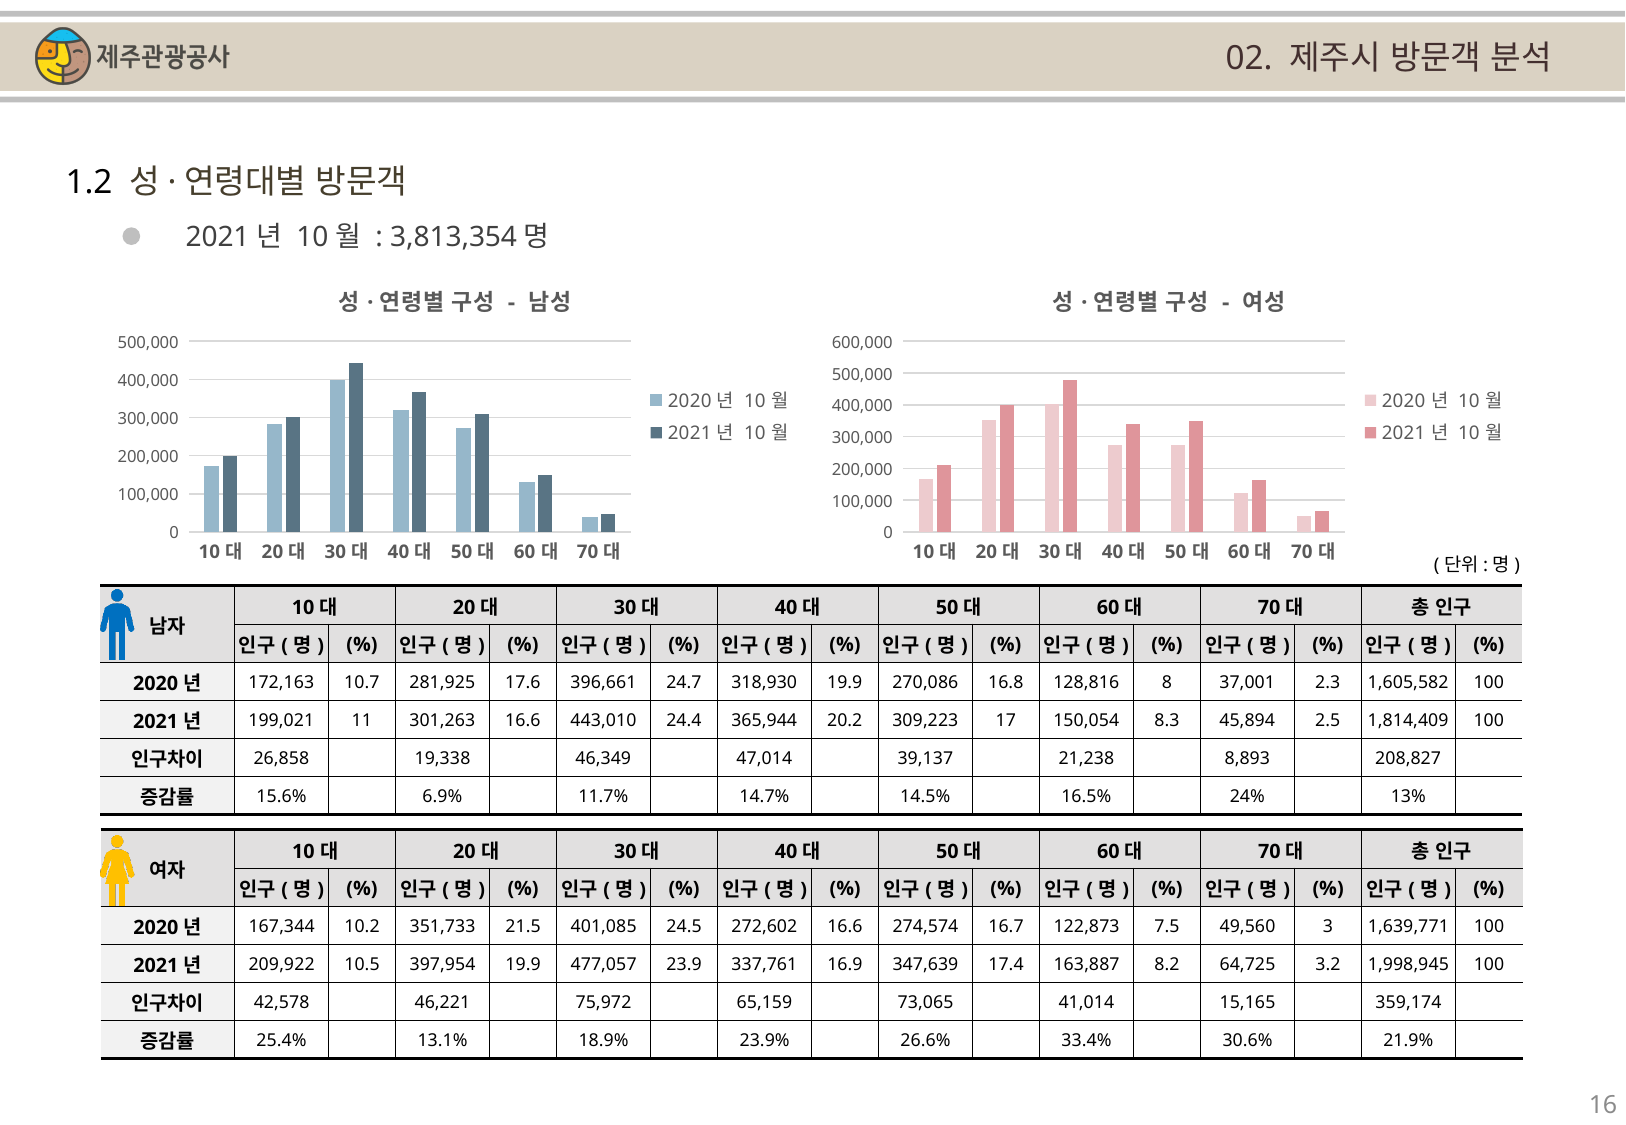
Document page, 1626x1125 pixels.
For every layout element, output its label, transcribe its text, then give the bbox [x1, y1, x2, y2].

table_cell 281,925 [396, 663, 489, 700]
table_header 30대 [557, 587, 717, 624]
table_cell 16.7 [973, 907, 1039, 944]
table_cell 163,887 [1040, 945, 1133, 982]
table_cell 인구(명) [718, 869, 811, 906]
table_cell 318,930 [718, 663, 811, 700]
table_cell 인구차이 [101, 983, 234, 1020]
picture [31, 26, 232, 87]
table_cell 2.5 [1295, 701, 1361, 738]
table_cell 46,221 [396, 983, 489, 1020]
table_cell 270,086 [879, 663, 972, 700]
table_cell 13.1% [396, 1021, 489, 1057]
table_cell [973, 1021, 1039, 1057]
text_box 02. 제주시 방문객 분석 [1042, 28, 1595, 84]
table_cell [1456, 1021, 1523, 1057]
table_cell 167,344 [235, 907, 328, 944]
table_cell 인구(명) [557, 625, 650, 662]
table_cell 21,238 [1040, 739, 1133, 776]
table_cell [1456, 739, 1522, 776]
table_cell 증감률 [100, 777, 234, 813]
table_cell [329, 739, 395, 776]
table_cell 301,263 [396, 701, 489, 738]
table_cell 26,858 [235, 739, 328, 776]
table_cell (%) [1134, 869, 1200, 906]
table_cell 100 [1456, 663, 1522, 700]
table_cell 47,014 [718, 739, 811, 776]
table_cell 309,223 [879, 701, 972, 738]
table_cell 1,605,582 [1362, 663, 1455, 700]
table_cell (%) [1295, 869, 1361, 906]
table_cell (%) [329, 869, 395, 906]
table_cell 인구차이 [100, 739, 234, 776]
table_cell [1134, 1021, 1200, 1057]
table_cell 인구(명) [1201, 869, 1294, 906]
table_cell 인구(명) [1362, 869, 1455, 906]
table_cell 33.4% [1040, 1021, 1133, 1057]
table_cell 10.2 [329, 907, 395, 944]
table_header 40대 [718, 831, 878, 868]
table_cell [1295, 983, 1361, 1020]
table_cell 45,894 [1201, 701, 1294, 738]
table_cell 401,085 [557, 907, 650, 944]
table_header 10대 [235, 587, 395, 624]
table_cell 인구(명) [1362, 625, 1455, 662]
table_cell 17.6 [490, 663, 556, 700]
table_cell [490, 739, 556, 776]
table_cell [1456, 983, 1523, 1020]
table_cell 16.6 [812, 907, 878, 944]
table_cell 41,014 [1040, 983, 1133, 1020]
table_header 60대 [1040, 587, 1200, 624]
table_header 30대 [557, 831, 717, 868]
table_cell 23.9 [651, 945, 717, 982]
table_cell 7.5 [1134, 907, 1200, 944]
table_cell (%) [651, 869, 717, 906]
table_cell 19.9 [812, 663, 878, 700]
table_cell 199,021 [235, 701, 328, 738]
table_cell 인구(명) [235, 625, 328, 662]
table_cell 477,057 [557, 945, 650, 982]
table_cell 17.4 [973, 945, 1039, 982]
table_cell 2.3 [1295, 663, 1361, 700]
table_cell 73,065 [879, 983, 972, 1020]
table_cell [651, 983, 717, 1020]
table_cell 인구(명) [879, 869, 972, 906]
table_cell [812, 739, 878, 776]
table_cell 2021년 [101, 945, 234, 982]
chart [103, 262, 808, 571]
text_box (단위:명) [1419, 545, 1535, 583]
table_cell 17 [973, 701, 1039, 738]
table_cell 인구(명) [1040, 625, 1133, 662]
table_cell 24.5 [651, 907, 717, 944]
table_cell 172,163 [235, 663, 328, 700]
table_cell [1295, 739, 1361, 776]
table_cell 23.9% [718, 1021, 811, 1057]
table_cell 150,054 [1040, 701, 1133, 738]
table_cell [1134, 983, 1200, 1020]
table_cell (%) [329, 625, 395, 662]
table_cell 1,998,945 [1362, 945, 1455, 982]
table_cell 25.4% [235, 1021, 328, 1057]
table_cell 인구(명) [718, 625, 811, 662]
table_cell 337,761 [718, 945, 811, 982]
table_cell 8.3 [1134, 701, 1200, 738]
table_cell 인구(명) [396, 625, 489, 662]
table_cell 15.6% [235, 777, 328, 813]
table_cell 30.6% [1201, 1021, 1294, 1057]
table_cell 21.5 [490, 907, 556, 944]
table_cell (%) [973, 869, 1039, 906]
table_header 40대 [718, 587, 878, 624]
table_cell 37,001 [1201, 663, 1294, 700]
table_cell [812, 983, 878, 1020]
table_cell 18.9% [557, 1021, 650, 1057]
picture [78, 586, 154, 662]
table_cell (%) [973, 625, 1039, 662]
table_cell 64,725 [1201, 945, 1294, 982]
table_cell [973, 983, 1039, 1020]
table_cell [651, 1021, 717, 1057]
table_cell [973, 777, 1039, 813]
table_cell [329, 1021, 395, 1057]
table_cell 397,954 [396, 945, 489, 982]
table_cell 347,639 [879, 945, 972, 982]
table_cell 14.5% [879, 777, 972, 813]
table_cell 351,733 [396, 907, 489, 944]
table_cell 6.9% [396, 777, 489, 813]
table_cell [329, 777, 395, 813]
table_cell 39,137 [879, 739, 972, 776]
table_cell 11 [329, 701, 395, 738]
table_cell 359,174 [1362, 983, 1455, 1020]
table_cell 13% [1362, 777, 1455, 813]
table_cell 16.6 [490, 701, 556, 738]
table_header 20대 [396, 831, 556, 868]
table_cell [1134, 739, 1200, 776]
picture [78, 830, 154, 908]
table_cell 396,661 [557, 663, 650, 700]
text_box [121, 226, 141, 246]
table_cell 15,165 [1201, 983, 1294, 1020]
chart [817, 262, 1522, 571]
table_cell 인구(명) [235, 869, 328, 906]
table_cell [651, 739, 717, 776]
table_cell [812, 777, 878, 813]
table_cell 272,602 [718, 907, 811, 944]
table_cell [973, 739, 1039, 776]
table_cell (%) [1134, 625, 1200, 662]
table_cell 49,560 [1201, 907, 1294, 944]
table_cell 26.6% [879, 1021, 972, 1057]
table_cell 2020년 [101, 907, 234, 944]
table_cell 1,639,771 [1362, 907, 1455, 944]
table_header 여자 [154, 831, 234, 906]
table_cell 443,010 [557, 701, 650, 738]
text_box 1.2 성·연령대별 방문객 [50, 152, 1144, 208]
table_cell 8,893 [1201, 739, 1294, 776]
table_cell 122,873 [1040, 907, 1133, 944]
table_cell (%) [1456, 625, 1522, 662]
table_header 총 인구 [1362, 587, 1522, 624]
table_cell 128,816 [1040, 663, 1133, 700]
table_cell 46,349 [557, 739, 650, 776]
table_cell [329, 983, 395, 1020]
table_cell 75,972 [557, 983, 650, 1020]
table_cell 16.5% [1040, 777, 1133, 813]
table_cell 1,814,409 [1362, 701, 1455, 738]
table_header 70대 [1201, 831, 1361, 868]
table_cell 19,338 [396, 739, 489, 776]
table_cell (%) [490, 625, 556, 662]
table_cell 인구(명) [396, 869, 489, 906]
table_cell 증감률 [101, 1021, 234, 1057]
table_cell 24.7 [651, 663, 717, 700]
table_cell 365,944 [718, 701, 811, 738]
table_cell 100 [1456, 701, 1522, 738]
table_cell (%) [812, 625, 878, 662]
table_cell [490, 983, 556, 1020]
table_cell [1295, 1021, 1361, 1057]
table_cell 10.5 [329, 945, 395, 982]
table_cell (%) [490, 869, 556, 906]
table_cell 16.9 [812, 945, 878, 982]
table_header 20대 [396, 587, 556, 624]
table_cell 인구(명) [1040, 869, 1133, 906]
table_cell 2020년 [100, 663, 234, 700]
slide_number 16 [1251, 1063, 1618, 1123]
table_cell 208,827 [1362, 739, 1455, 776]
table_cell 8 [1134, 663, 1200, 700]
table_header 50대 [879, 587, 1039, 624]
table_cell [1456, 777, 1522, 813]
table_cell [490, 777, 556, 813]
table_cell 16.8 [973, 663, 1039, 700]
table_cell 24% [1201, 777, 1294, 813]
table_cell 10.7 [329, 663, 395, 700]
table_cell 100 [1456, 907, 1523, 944]
table_cell [490, 1021, 556, 1057]
table_cell 2021년 [100, 701, 234, 738]
table_cell 3.2 [1295, 945, 1361, 982]
table_cell 11.7% [557, 777, 650, 813]
table_cell (%) [812, 869, 878, 906]
table_cell 274,574 [879, 907, 972, 944]
table_cell 14.7% [718, 777, 811, 813]
table_cell (%) [1456, 869, 1523, 906]
table_cell 42,578 [235, 983, 328, 1020]
table_cell (%) [651, 625, 717, 662]
table_cell [651, 777, 717, 813]
table_cell 100 [1456, 945, 1523, 982]
table_cell 19.9 [490, 945, 556, 982]
table_cell 209,922 [235, 945, 328, 982]
table_header 총 인구 [1362, 831, 1523, 868]
table_header 60대 [1040, 831, 1200, 868]
table_cell 24.4 [651, 701, 717, 738]
table_cell 20.2 [812, 701, 878, 738]
table_cell (%) [1295, 625, 1361, 662]
table_cell [812, 1021, 878, 1057]
table_cell 3 [1295, 907, 1361, 944]
table_cell 21.9% [1362, 1021, 1455, 1057]
table_header 10대 [235, 831, 395, 868]
table_header 70대 [1201, 587, 1361, 624]
table_cell [1134, 777, 1200, 813]
text_box 2021년 10월 : 3,813,354명 [170, 210, 565, 260]
table_cell 인구(명) [1201, 625, 1294, 662]
table_cell 인구(명) [557, 869, 650, 906]
table_cell 8.2 [1134, 945, 1200, 982]
table_cell 인구(명) [879, 625, 972, 662]
table_header 50대 [879, 831, 1039, 868]
table_cell 65,159 [718, 983, 811, 1020]
table_cell [1295, 777, 1361, 813]
table_header 남자 [154, 587, 234, 662]
